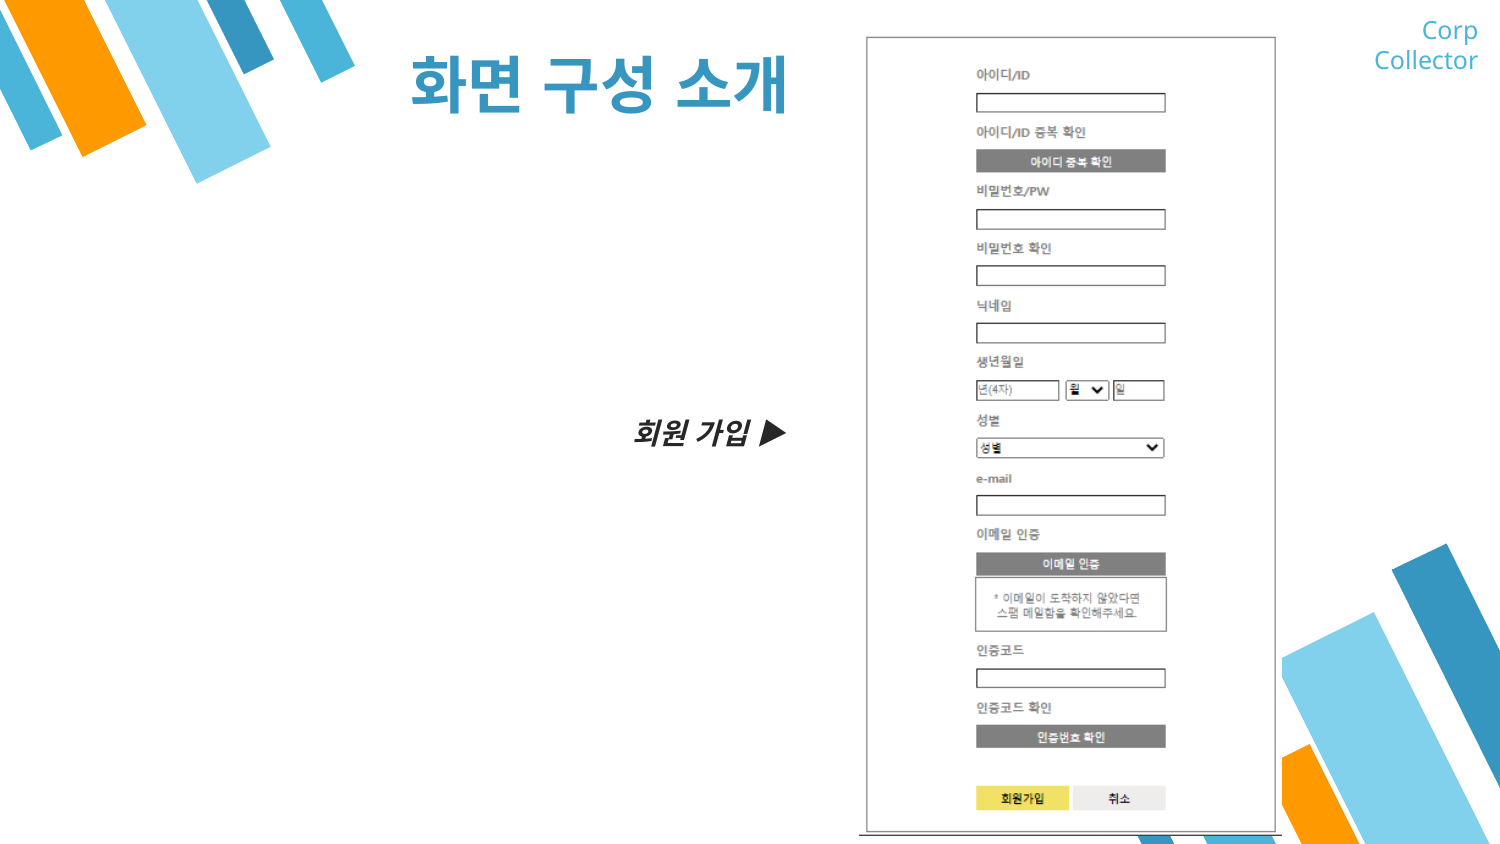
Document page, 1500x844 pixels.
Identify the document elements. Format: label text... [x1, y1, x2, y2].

text_box 회원 가입 ▶ [617, 408, 802, 459]
slide_number Corp Collector [1306, 0, 1494, 65]
title 화면 구성 소개 [395, 24, 1341, 136]
picture [858, 32, 1282, 836]
